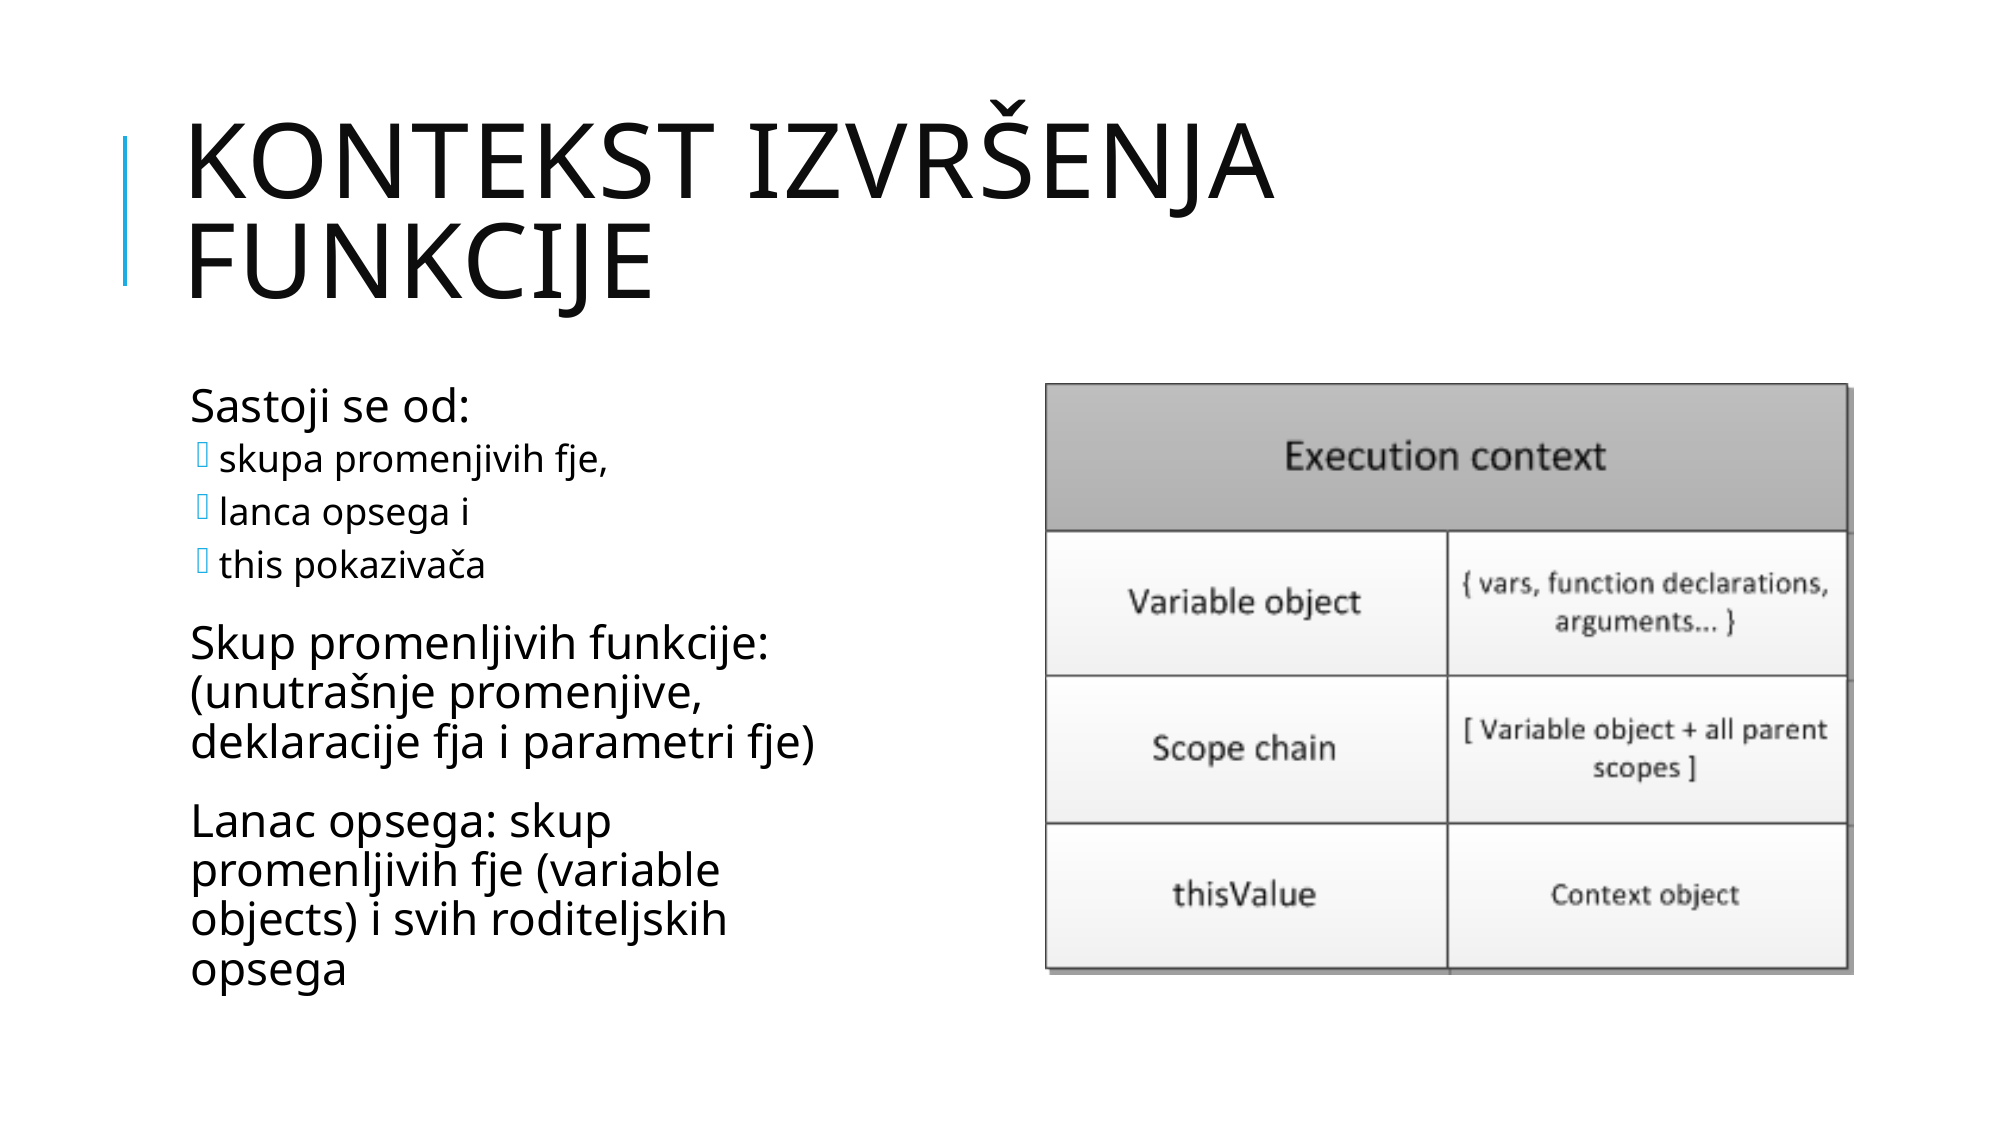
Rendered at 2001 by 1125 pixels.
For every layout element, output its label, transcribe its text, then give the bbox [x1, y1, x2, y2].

picture [1045, 383, 1854, 976]
title Kontekst izvršenja funkcije [168, 96, 1763, 342]
list Sastoji se od: skupa promenjivih fje, lanca opsega i this pokazivača Skup promenljivih funkcije: (unutrašnje promenjive, deklaracije fja i parametri fje) Lanac opsega: skup promenljivih fje (variable objects) i svih roditeljskih opsega [168, 375, 892, 1035]
